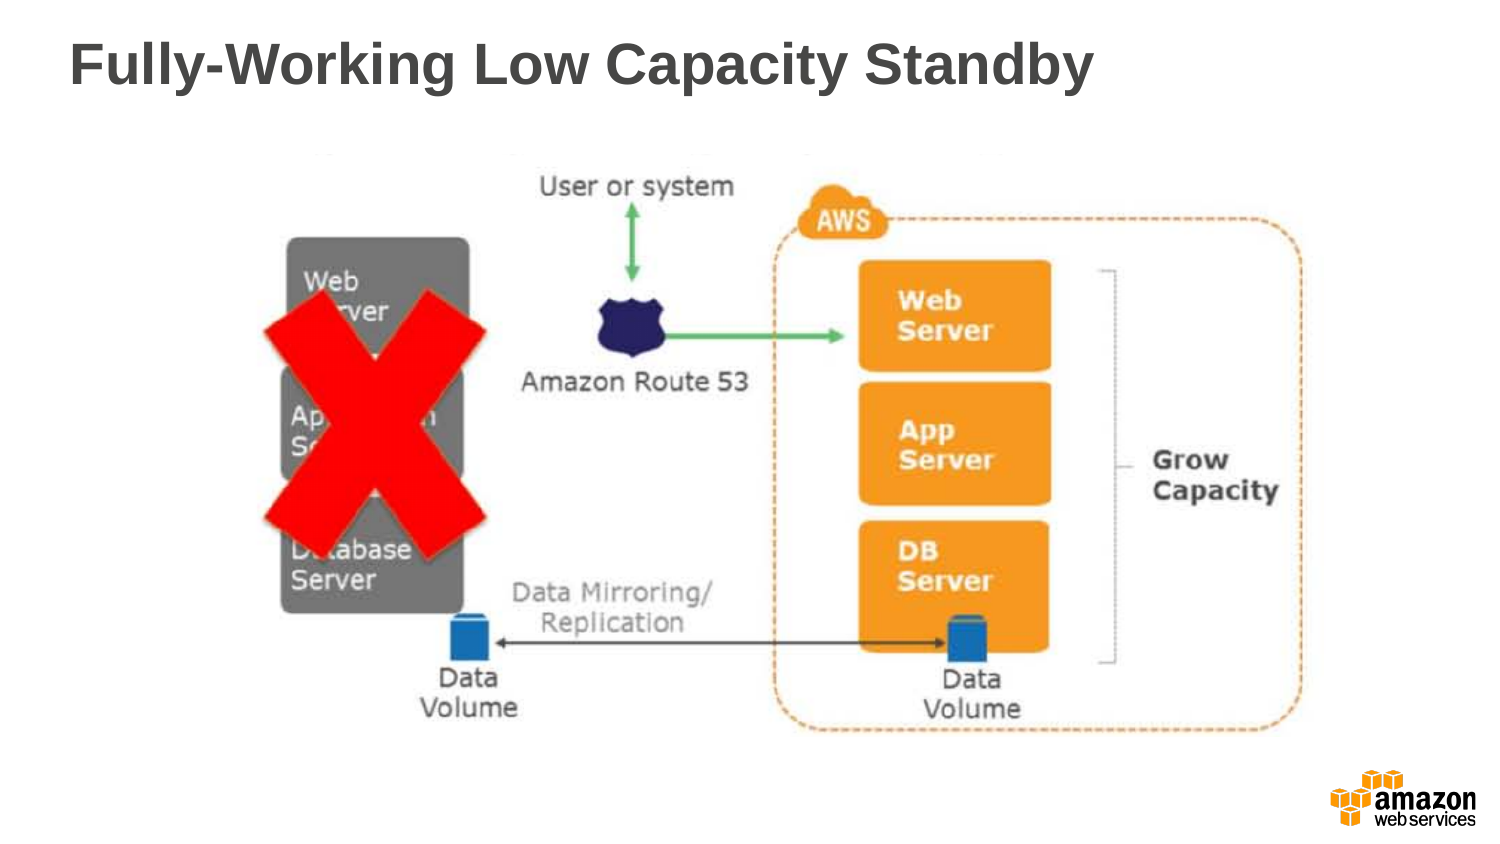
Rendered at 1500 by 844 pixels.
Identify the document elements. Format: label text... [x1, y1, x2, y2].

text_box Fully-Working Low Capacity Standby [55, 18, 1402, 160]
picture [249, 153, 1345, 738]
